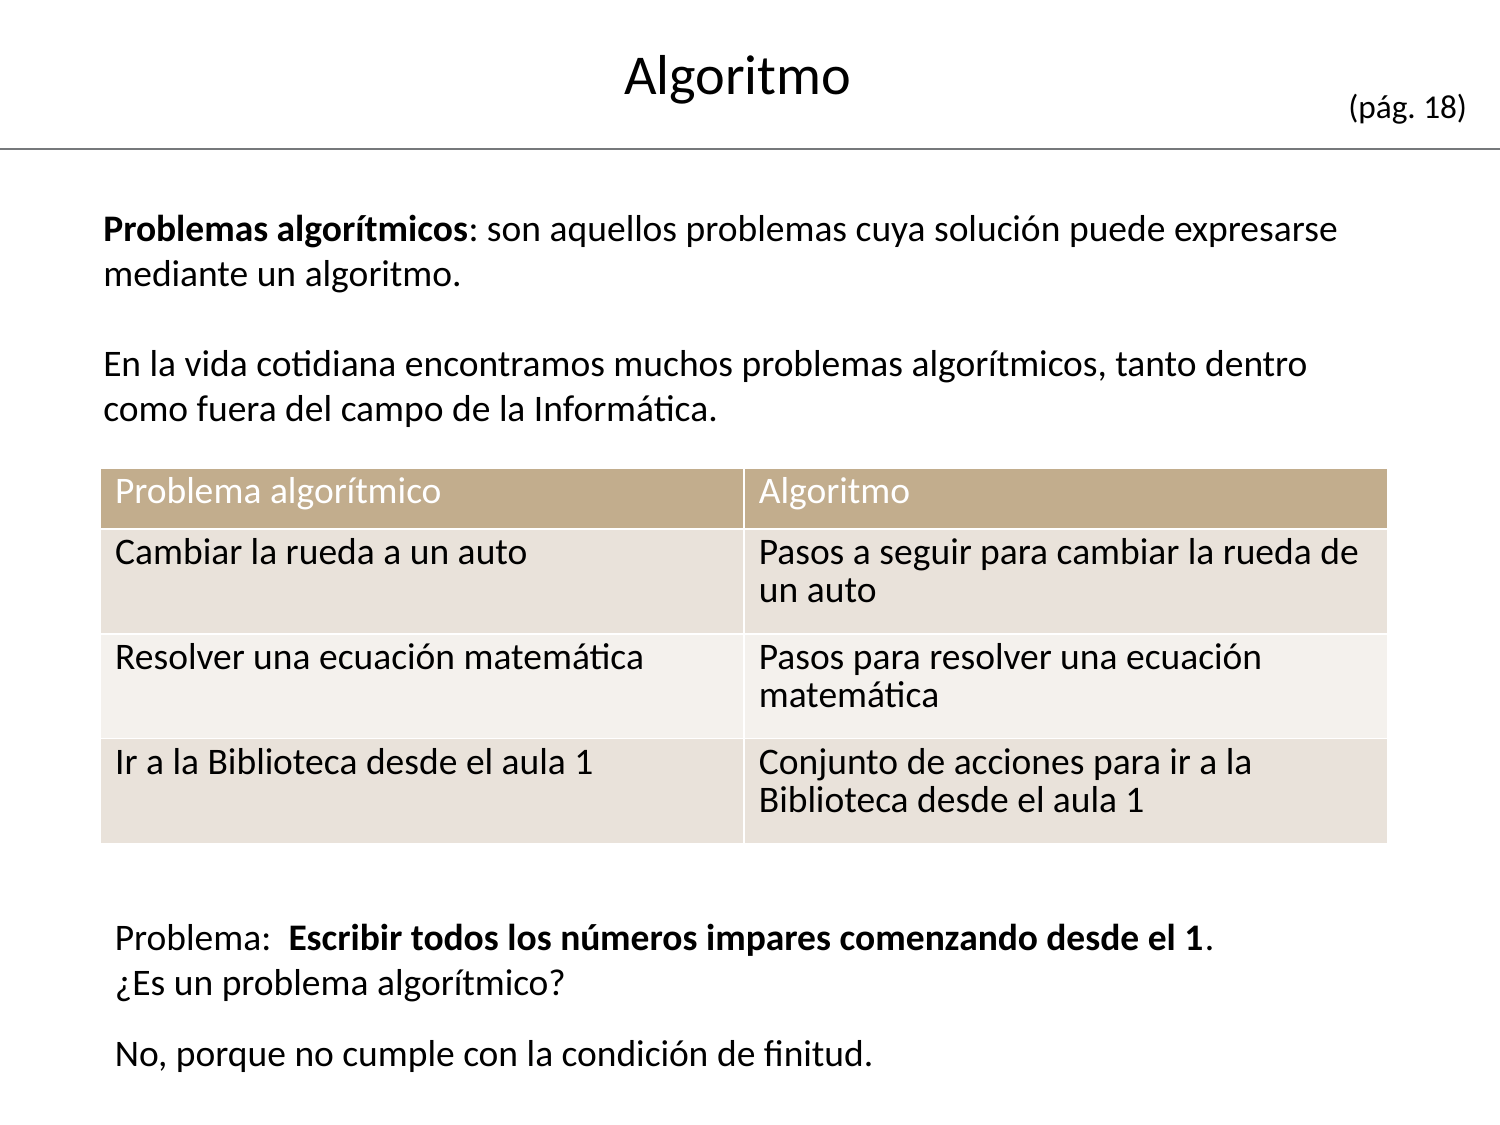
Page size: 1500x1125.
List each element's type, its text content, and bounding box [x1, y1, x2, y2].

table_header Algoritmo [745, 469, 1387, 528]
title Algoritmo [100, 31, 1376, 114]
table_cell Cambiar la rueda a un auto [101, 530, 743, 633]
text_box Problema: Escribir todos los números impares comenzando desde el 1. ¿Es un problema algorítmico? [100, 905, 1424, 1011]
table_cell Pasos para resolver una ecuación matemática [745, 635, 1387, 738]
table_cell Resolver una ecuación matemática [101, 635, 743, 738]
text_box Problemas algorítmicos: son aquellos problemas cuya solución puede expresarse mediante un algoritmo. En la vida cotidiana encontramos muchos problemas algorítmicos, tanto dentro como fuera del campo de la Informática. [88, 196, 1412, 482]
text_box No, porque no cumple con la condición de finitud. [100, 1021, 1424, 1082]
text_box (pág. 18) [1333, 78, 1483, 133]
table_cell Conjunto de acciones para ir a la Biblioteca desde el aula 1 [745, 739, 1387, 843]
table_header Problema algorítmico [101, 469, 743, 528]
table_cell Pasos a seguir para cambiar la rueda de un auto [745, 530, 1387, 633]
table_cell Ir a la Biblioteca desde el aula 1 [101, 739, 743, 843]
